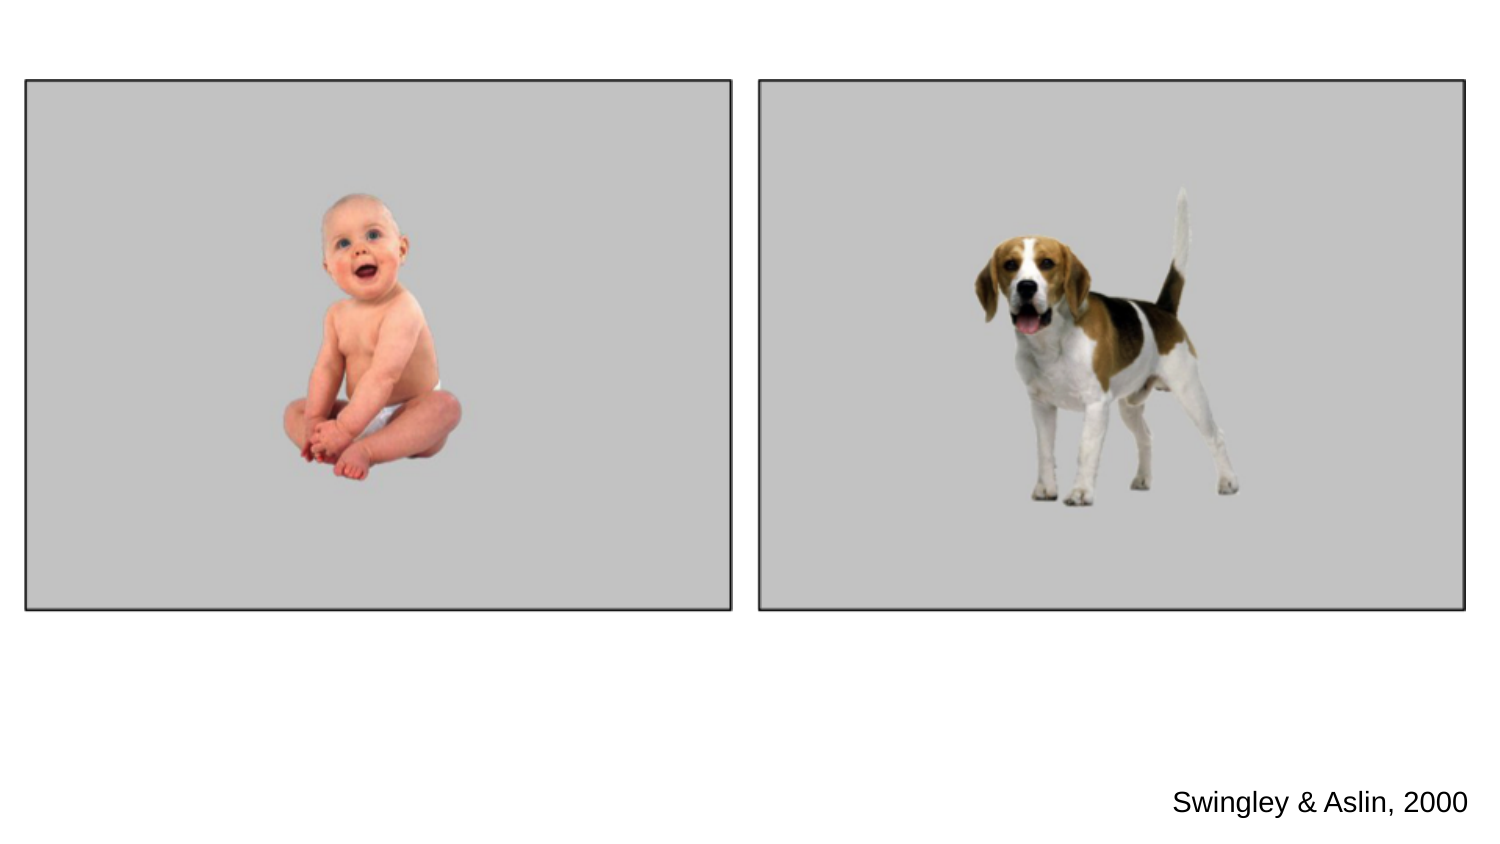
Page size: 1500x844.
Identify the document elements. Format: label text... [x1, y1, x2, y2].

picture [757, 79, 1466, 613]
picture [24, 79, 733, 613]
text_box Swingley & Aslin, 2000 [1157, 768, 1500, 844]
